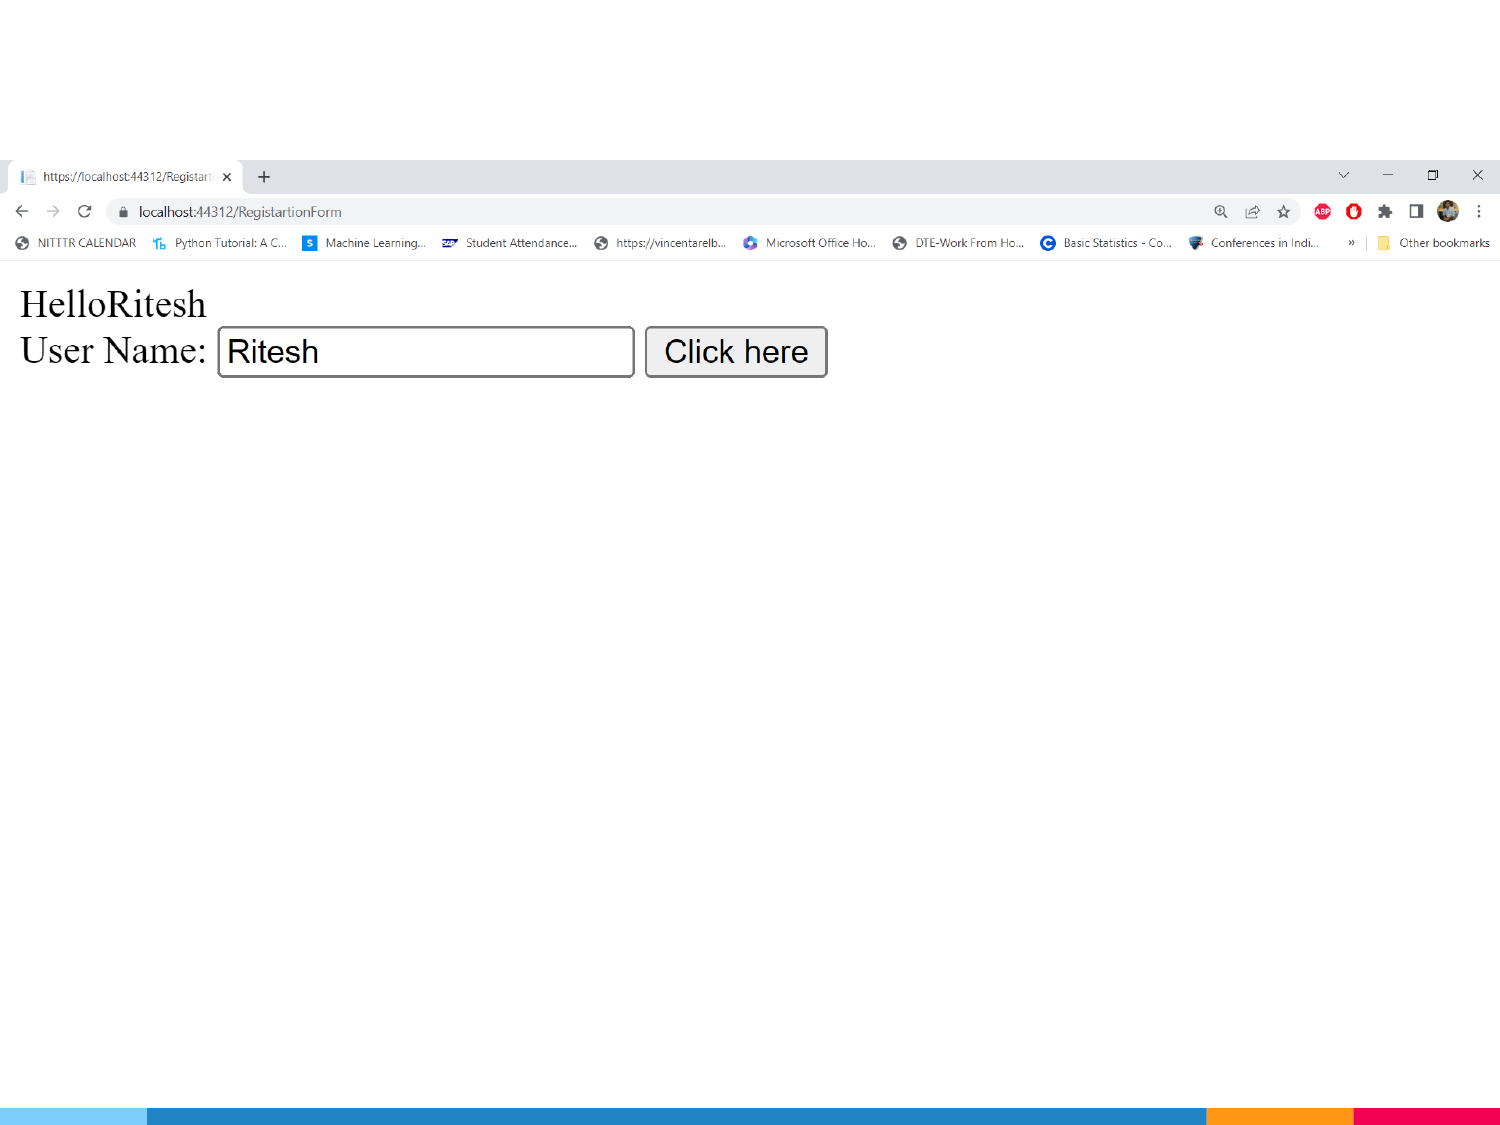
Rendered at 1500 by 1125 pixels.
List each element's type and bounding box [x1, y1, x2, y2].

picture [0, 159, 1500, 965]
